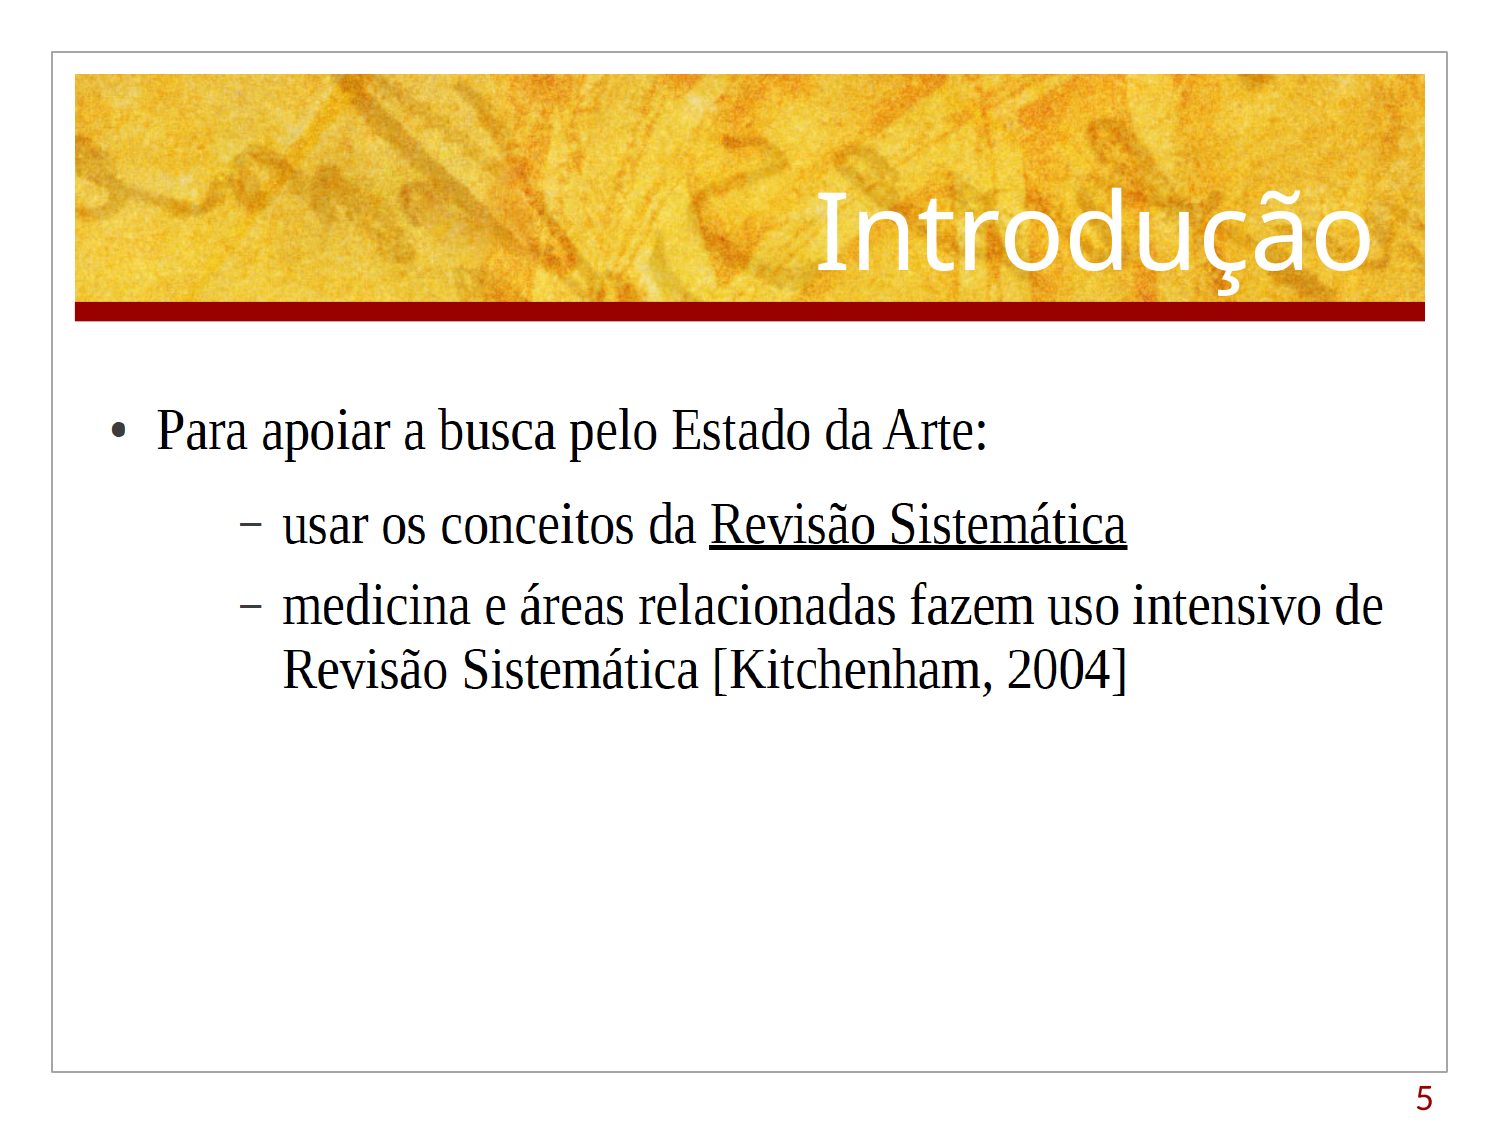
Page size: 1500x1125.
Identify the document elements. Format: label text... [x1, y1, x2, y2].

title Introdução [108, 74, 1392, 292]
picture [86, 378, 1426, 744]
slide_number 5 [1400, 1065, 1488, 1125]
picture [75, 74, 1425, 301]
